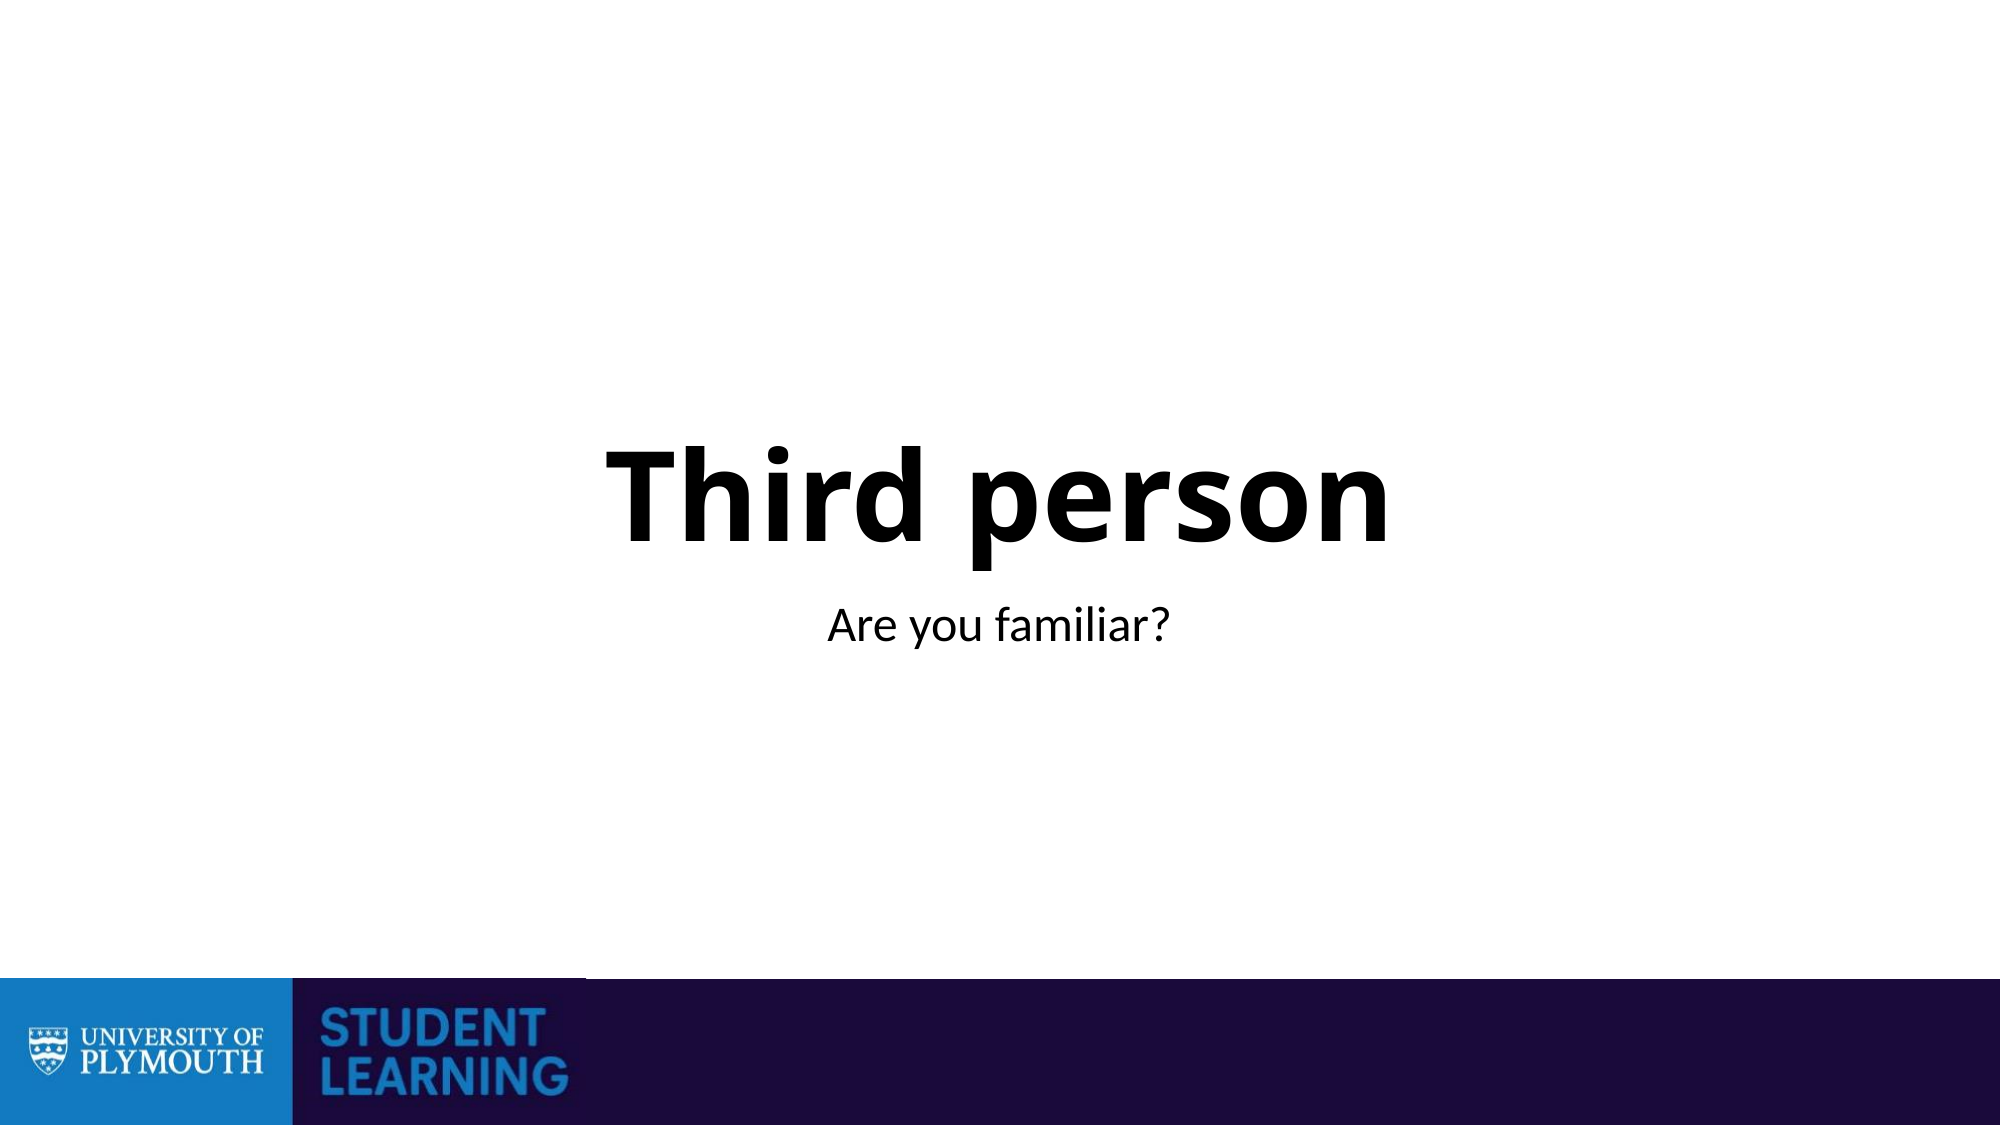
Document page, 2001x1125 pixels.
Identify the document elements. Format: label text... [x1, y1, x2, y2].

subtitle Are you familiar? [249, 590, 1750, 863]
picture [0, 978, 587, 1125]
title Third person [249, 184, 1750, 576]
